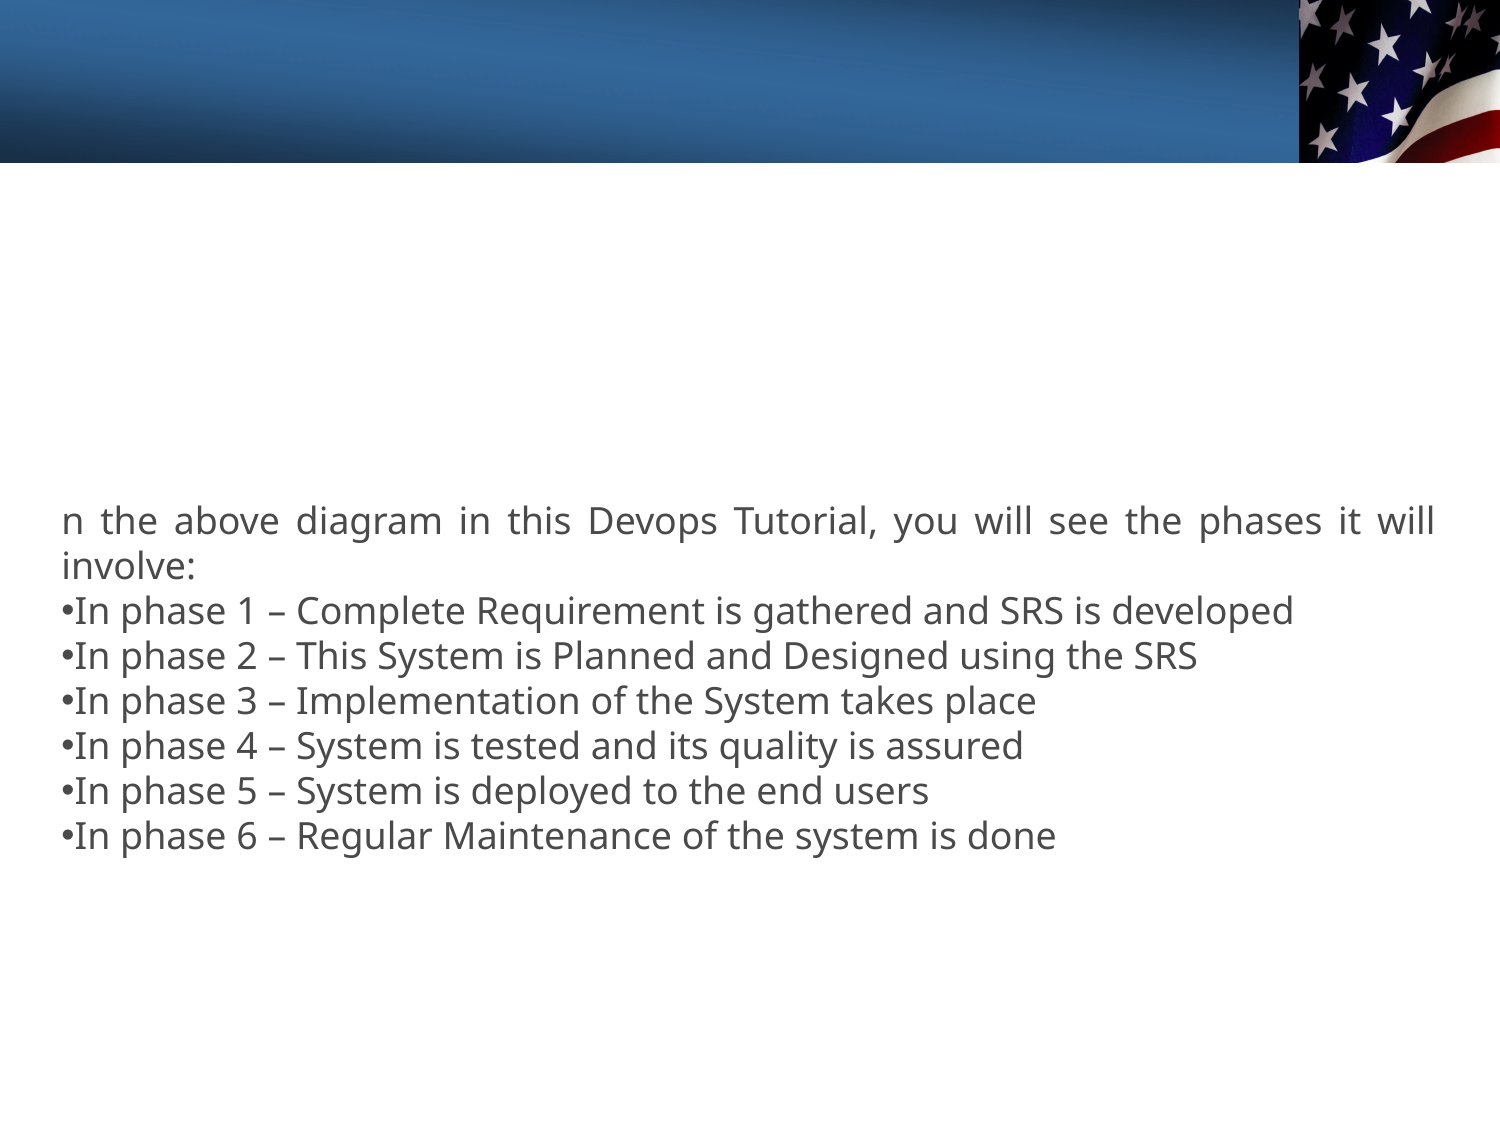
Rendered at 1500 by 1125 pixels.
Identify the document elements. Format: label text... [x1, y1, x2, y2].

list n the above diagram in this Devops Tutorial, you will see the phases it will involve: ­In phase 1 – Complete Requirement is gathered and SRS is developed In phase 2 – This System is Planned and Designed using the SRS In phase 3 – Implementation of the System takes place In phase 4 – System is tested and its quality is assured In phase 5 – System is deployed to the end users In phase 6 – Regular Maintenance of the system is done [61, 496, 1438, 906]
picture [0, 0, 1500, 163]
